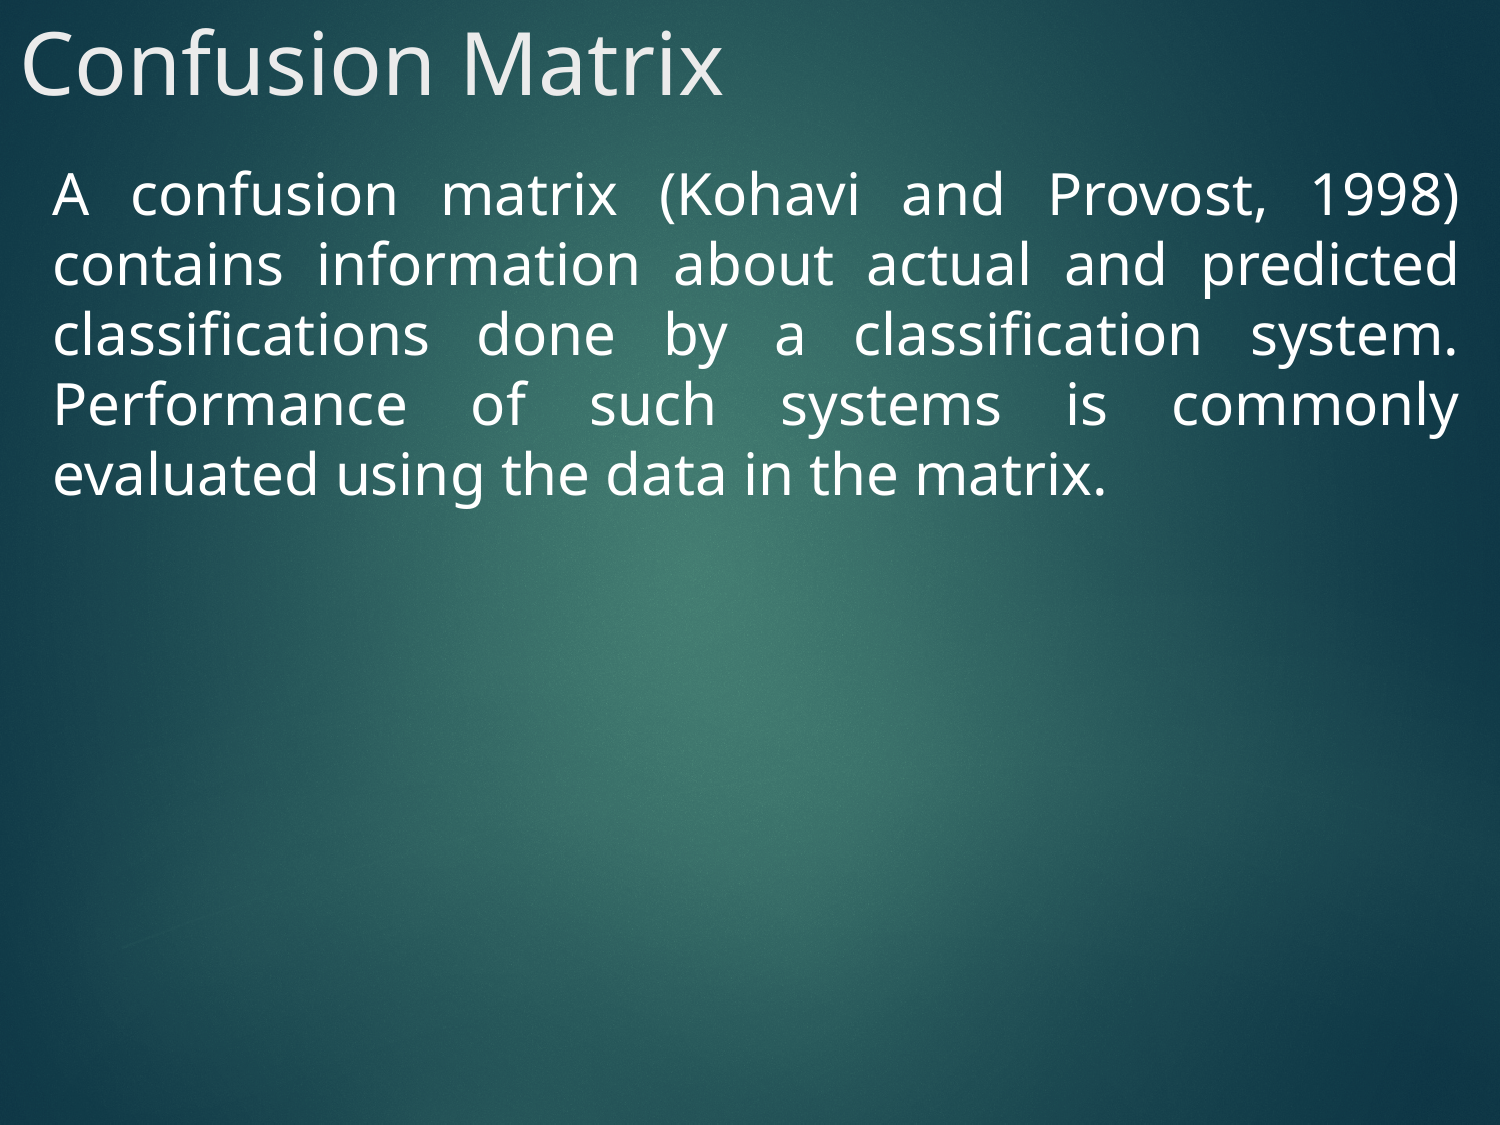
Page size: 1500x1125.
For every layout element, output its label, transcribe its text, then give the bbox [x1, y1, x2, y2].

title Confusion Matrix [4, 0, 1162, 230]
list A confusion matrix (Kohavi and Provost, 1998) contains information about actual and predicted classifications done by a classification system. Performance of such systems is commonly evaluated using the data in the matrix. [37, 149, 1475, 1075]
